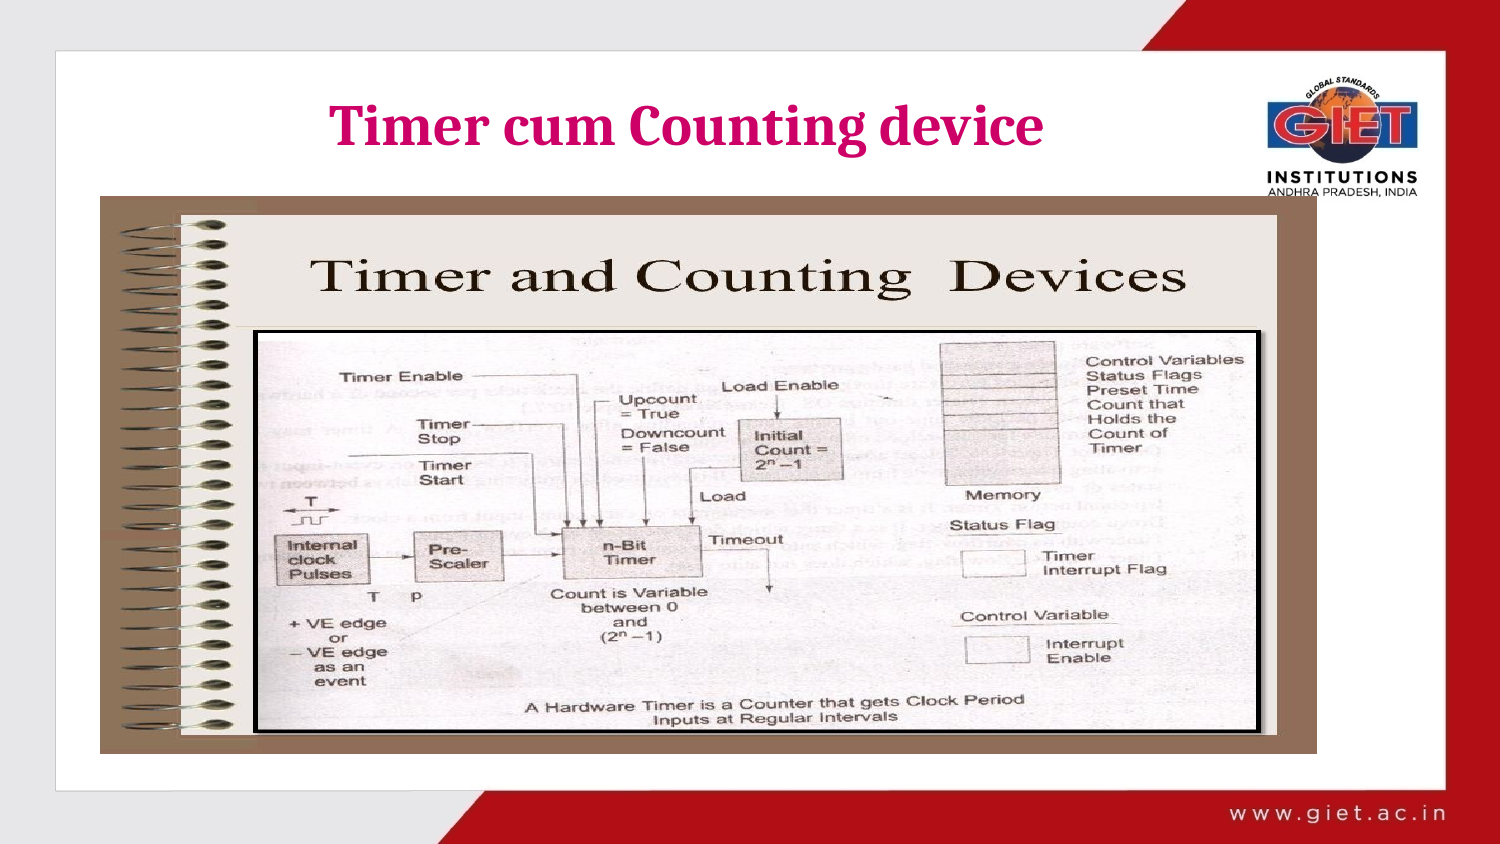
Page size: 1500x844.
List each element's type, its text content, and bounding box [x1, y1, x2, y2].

picture [0, 0, 1500, 844]
title Timer cum Counting device [74, 70, 1302, 175]
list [100, 196, 1318, 754]
